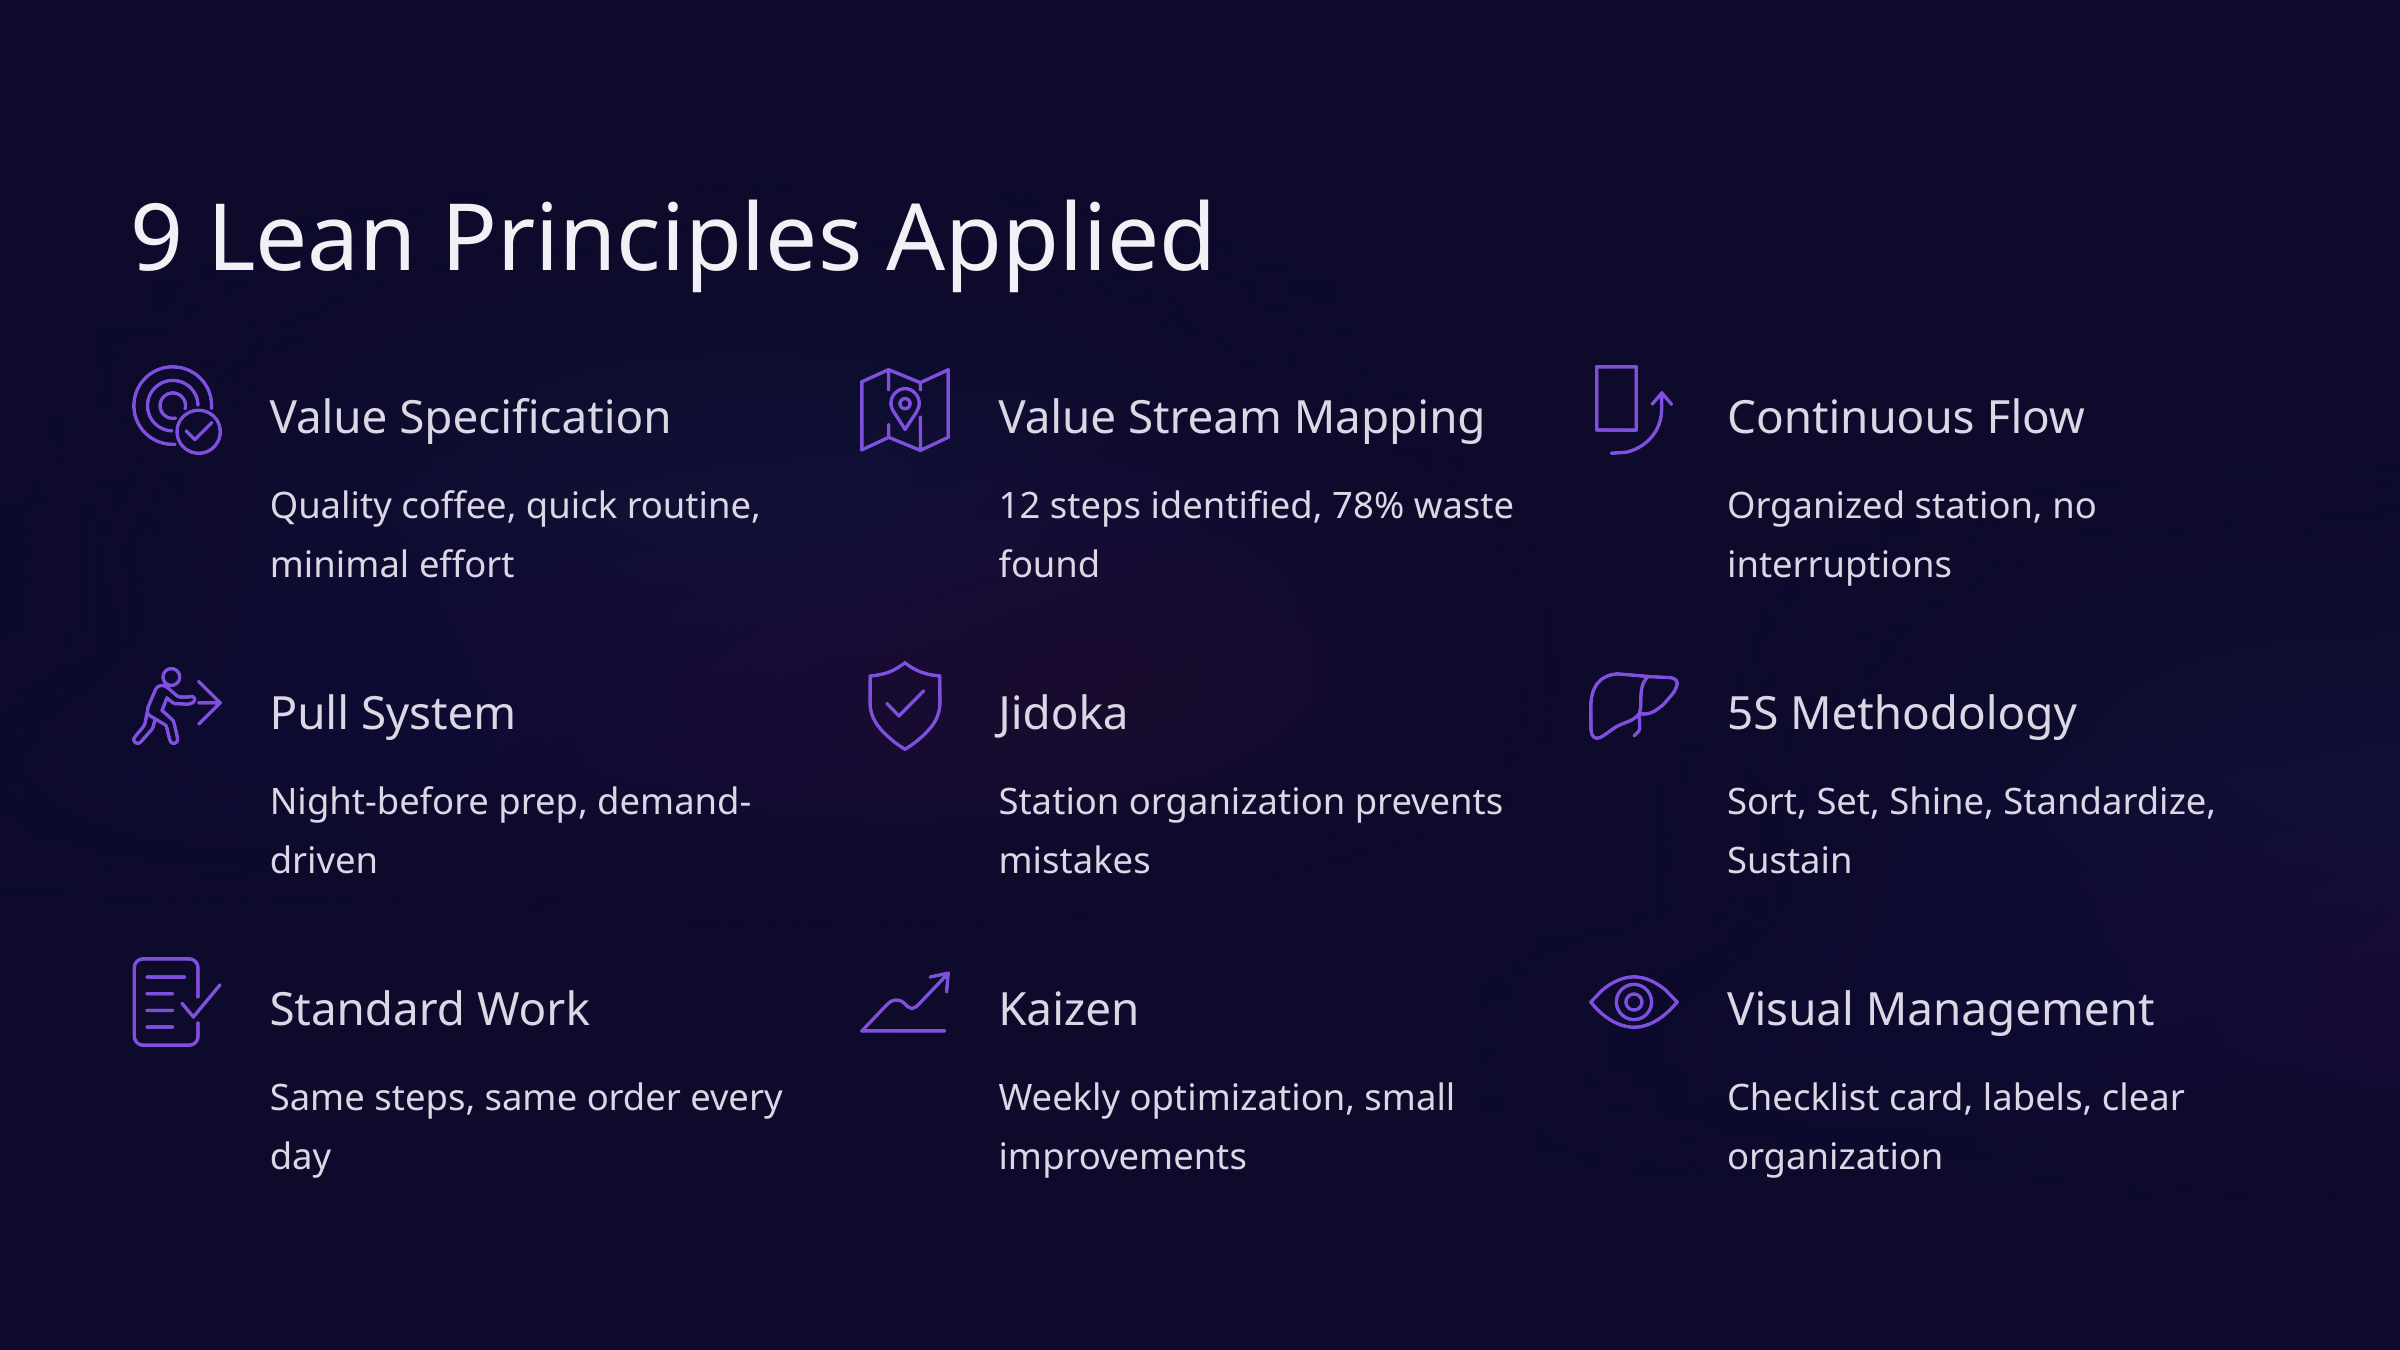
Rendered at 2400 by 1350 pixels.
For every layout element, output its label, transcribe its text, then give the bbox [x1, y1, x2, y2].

text_box Sort, Set, Shine, Standardize, Sustain [1727, 761, 2270, 881]
picture [130, 659, 224, 753]
text_box Pull System [269, 681, 735, 740]
text_box Visual Management [1727, 977, 2196, 1036]
picture [1587, 955, 1681, 1049]
text_box Value Specification [269, 385, 735, 444]
text_box Organized station, no interruptions [1727, 466, 2270, 586]
text_box 5S Methodology [1727, 681, 2193, 740]
picture [130, 955, 224, 1049]
text_box Quality coffee, quick routine, minimal effort [269, 466, 813, 586]
picture [1587, 659, 1681, 753]
text_box Jidoka [998, 681, 1464, 740]
text_box Weekly optimization, small improvements [998, 1058, 1542, 1178]
text_box Station organization prevents mistakes [998, 761, 1542, 881]
picture [130, 363, 224, 457]
picture [858, 955, 952, 1049]
picture [858, 659, 952, 753]
text_box Night-before prep, demand-driven [269, 761, 813, 881]
picture [858, 363, 952, 457]
text_box 12 steps identified, 78% waste found [998, 466, 1542, 586]
text_box Continuous Flow [1727, 385, 2193, 444]
text_box Checklist card, labels, clear organization [1727, 1058, 2270, 1178]
text_box 9 Lean Principles Applied [130, 172, 1304, 290]
text_box Value Stream Mapping [998, 385, 1533, 444]
text_box Standard Work [269, 977, 735, 1036]
text_box Kaizen [998, 977, 1464, 1036]
picture [1587, 363, 1681, 457]
text_box Same steps, same order every day [269, 1058, 813, 1178]
